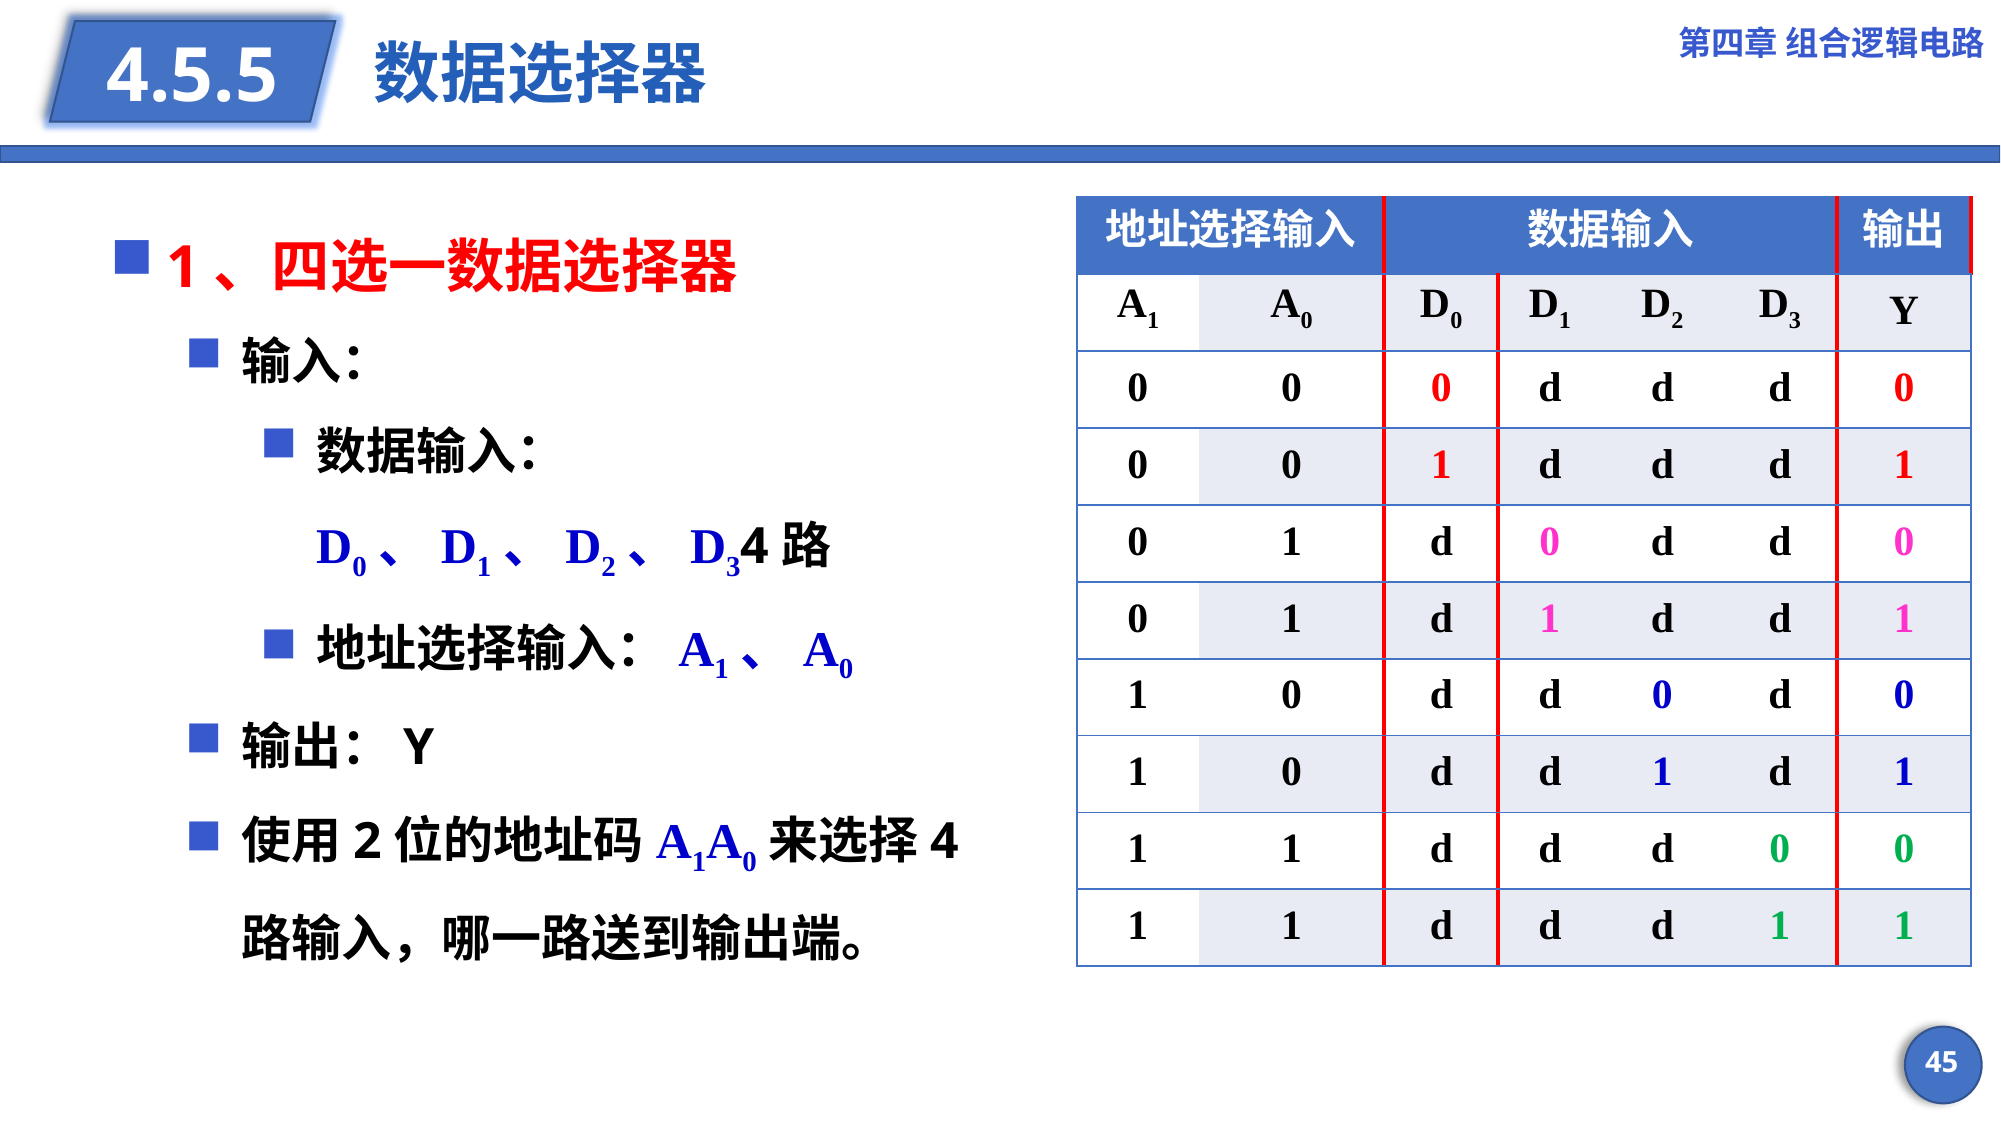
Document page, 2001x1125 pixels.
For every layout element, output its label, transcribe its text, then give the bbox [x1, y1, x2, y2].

table_cell d [1723, 429, 1835, 504]
table_cell d [1723, 736, 1835, 812]
table_header 数据输入 [1386, 198, 1835, 273]
table_cell 1 [1723, 890, 1835, 965]
table_cell 1 [1199, 506, 1382, 581]
table_cell d [1601, 890, 1723, 965]
text_box 1、四选一数据选择器 输入： 数据输入：D0、D1、D2、D34路 地址选择输入：A1、A0 输出：Y 使用2位的地址码A1A0来选择4路输入，哪一路送到输出端。 [95, 187, 1030, 975]
table_cell d [1723, 660, 1835, 735]
table_cell d [1386, 890, 1496, 965]
table_cell D2 [1601, 275, 1723, 350]
table_cell 1 [1839, 890, 1970, 965]
table_cell 0 [1078, 429, 1199, 504]
table_cell d [1500, 813, 1601, 888]
table_cell d [1500, 660, 1601, 735]
table_cell d [1500, 429, 1601, 504]
table_cell d [1386, 736, 1496, 812]
table_cell Y [1839, 275, 1970, 350]
table_cell d [1386, 506, 1496, 581]
table_cell 1 [1601, 736, 1723, 812]
table_cell d [1500, 352, 1601, 427]
table_cell 0 [1199, 660, 1382, 735]
table_cell d [1601, 429, 1723, 504]
table_cell 1 [1839, 583, 1970, 658]
table_cell 0 [1839, 660, 1970, 735]
table_cell 1 [1839, 429, 1970, 504]
table_cell d [1500, 890, 1601, 965]
table_cell 1 [1078, 660, 1199, 735]
table_cell 1 [1199, 890, 1382, 965]
table_header 地址选择输入 [1078, 198, 1382, 273]
text_box 4.5.5 [48, 20, 337, 123]
table_cell D0 [1386, 275, 1496, 350]
table_cell 0 [1078, 352, 1199, 427]
table_cell d [1601, 813, 1723, 888]
table_cell 0 [1839, 352, 1970, 427]
table_cell 0 [1199, 352, 1382, 427]
table_cell d [1500, 736, 1601, 812]
table_cell 0 [1601, 660, 1723, 735]
table_cell D3 [1723, 275, 1835, 350]
table_cell 0 [1078, 583, 1199, 658]
table_cell 1 [1500, 583, 1601, 658]
table_cell d [1386, 660, 1496, 735]
table_cell 1 [1386, 429, 1496, 504]
table_cell D1 [1500, 275, 1601, 350]
table_cell 0 [1839, 506, 1970, 581]
title 数据选择器 [358, 16, 1306, 137]
table_cell d [1723, 506, 1835, 581]
table_cell 1 [1078, 813, 1199, 888]
footer 第四章 组合逻辑电路 [1654, 0, 2000, 84]
table_cell 1 [1078, 890, 1199, 965]
table_cell 0 [1723, 813, 1835, 888]
table_cell 0 [1839, 813, 1970, 888]
slide_number 45 [1895, 1033, 1989, 1094]
table_cell d [1601, 506, 1723, 581]
table_cell 0 [1199, 736, 1382, 812]
table_cell A0 [1199, 275, 1382, 350]
table_cell 0 [1078, 506, 1199, 581]
table_cell d [1386, 813, 1496, 888]
table_cell 1 [1839, 736, 1970, 812]
table_cell 0 [1500, 506, 1601, 581]
table_cell d [1601, 352, 1723, 427]
table_cell d [1723, 583, 1835, 658]
table_cell d [1386, 583, 1496, 658]
table_cell 1 [1078, 736, 1199, 812]
table_cell 1 [1199, 813, 1382, 888]
table_cell 0 [1199, 429, 1382, 504]
table_cell 0 [1386, 352, 1496, 427]
table_header 输出 [1839, 198, 1969, 273]
table_cell A1 [1078, 275, 1199, 350]
table_cell d [1601, 583, 1723, 658]
table_cell d [1723, 352, 1835, 427]
table_cell 1 [1199, 583, 1382, 658]
